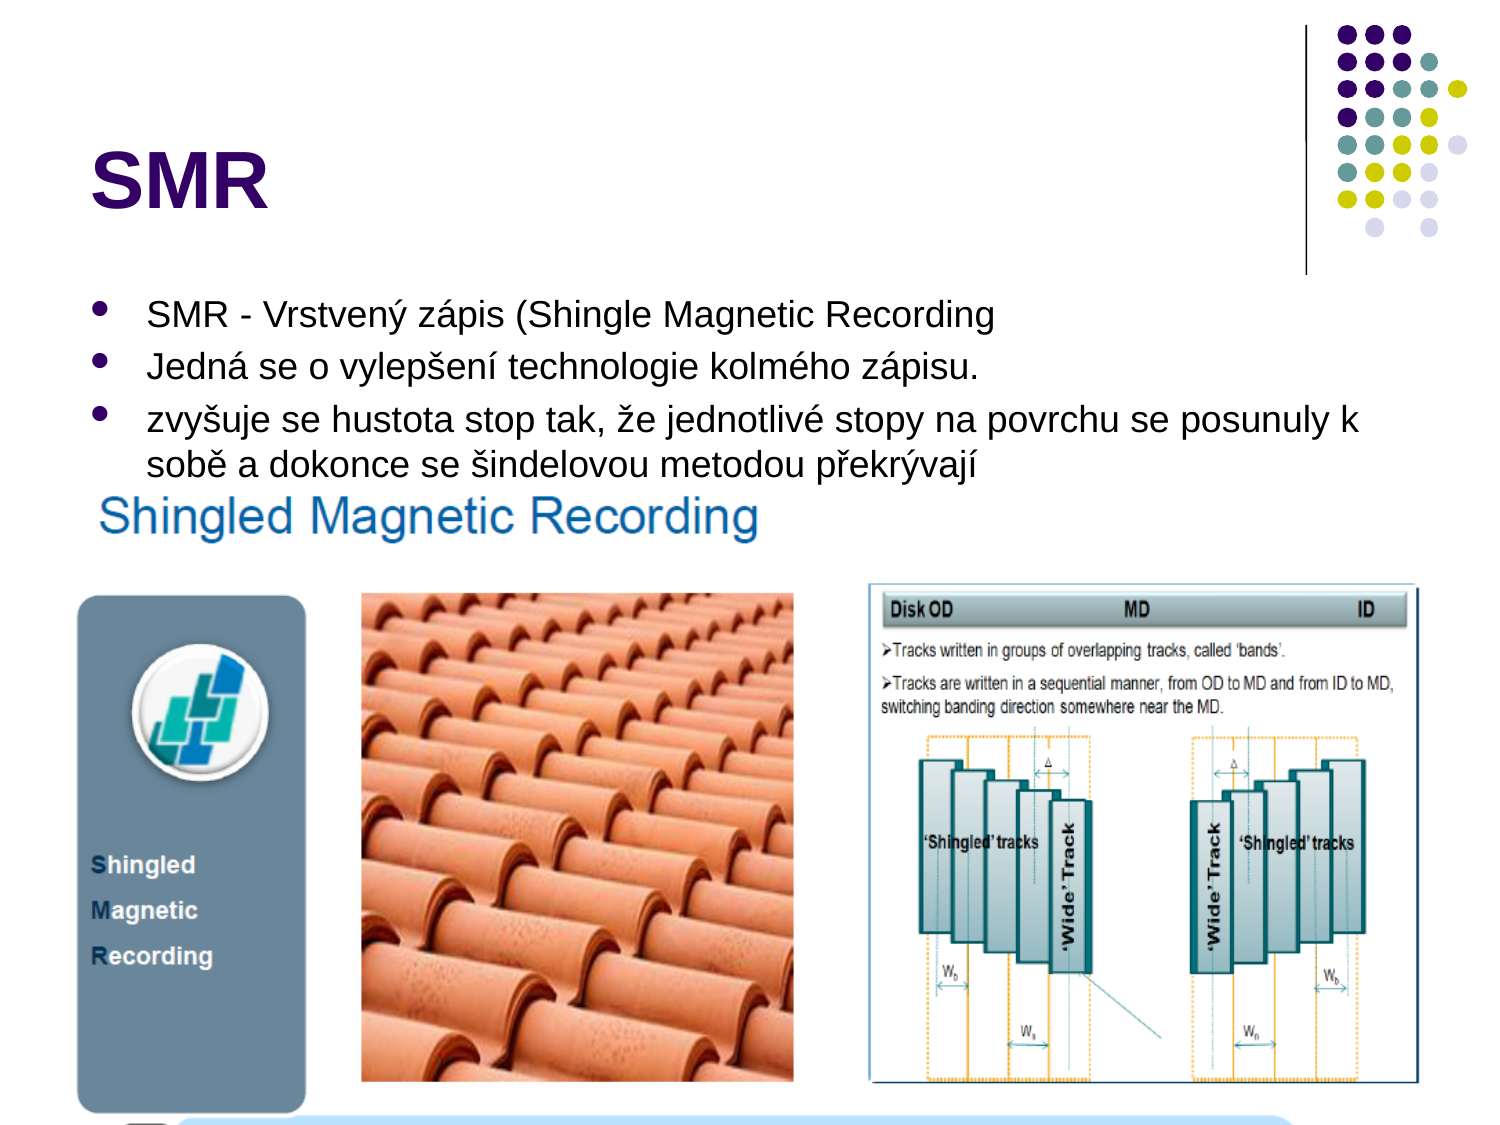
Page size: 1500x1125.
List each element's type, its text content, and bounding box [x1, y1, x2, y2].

list SMR - Vrstvený zápis (Shingle Magnetic Recording Jedná se o vylepšení technologie kolmého zápisu. zvyšuje se hustota stop tak, že jednotlivé stopy na povrchu se posunuly k sobě a dokonce se šindelovou metodou překrývají [75, 282, 1425, 493]
picture [73, 491, 1422, 1125]
title SMR [75, 20, 1313, 233]
